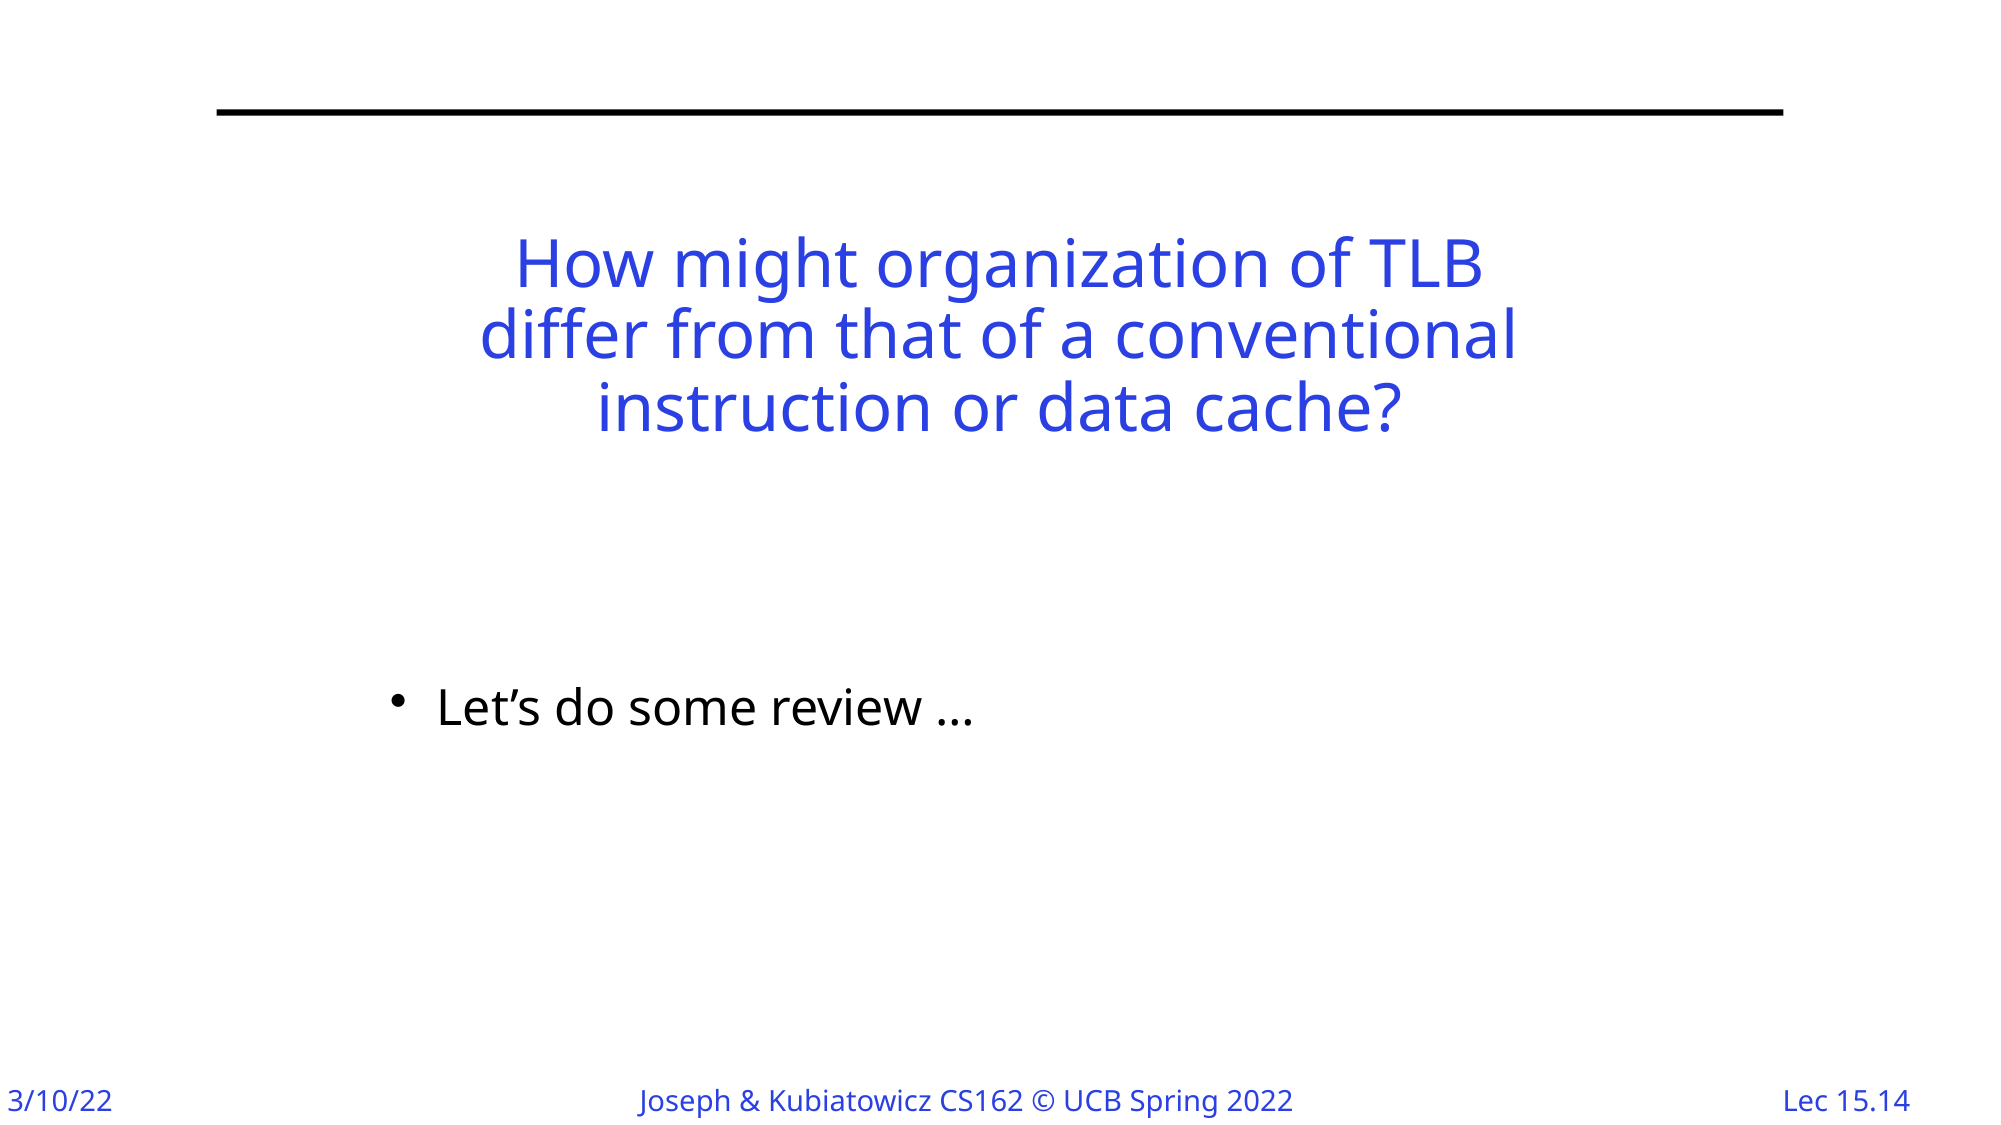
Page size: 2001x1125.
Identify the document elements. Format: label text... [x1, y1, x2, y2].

list Let’s do some review … [375, 675, 1650, 988]
title How might organization of TLB differ from that of a conventional instruction or data cache? [412, 293, 1588, 382]
